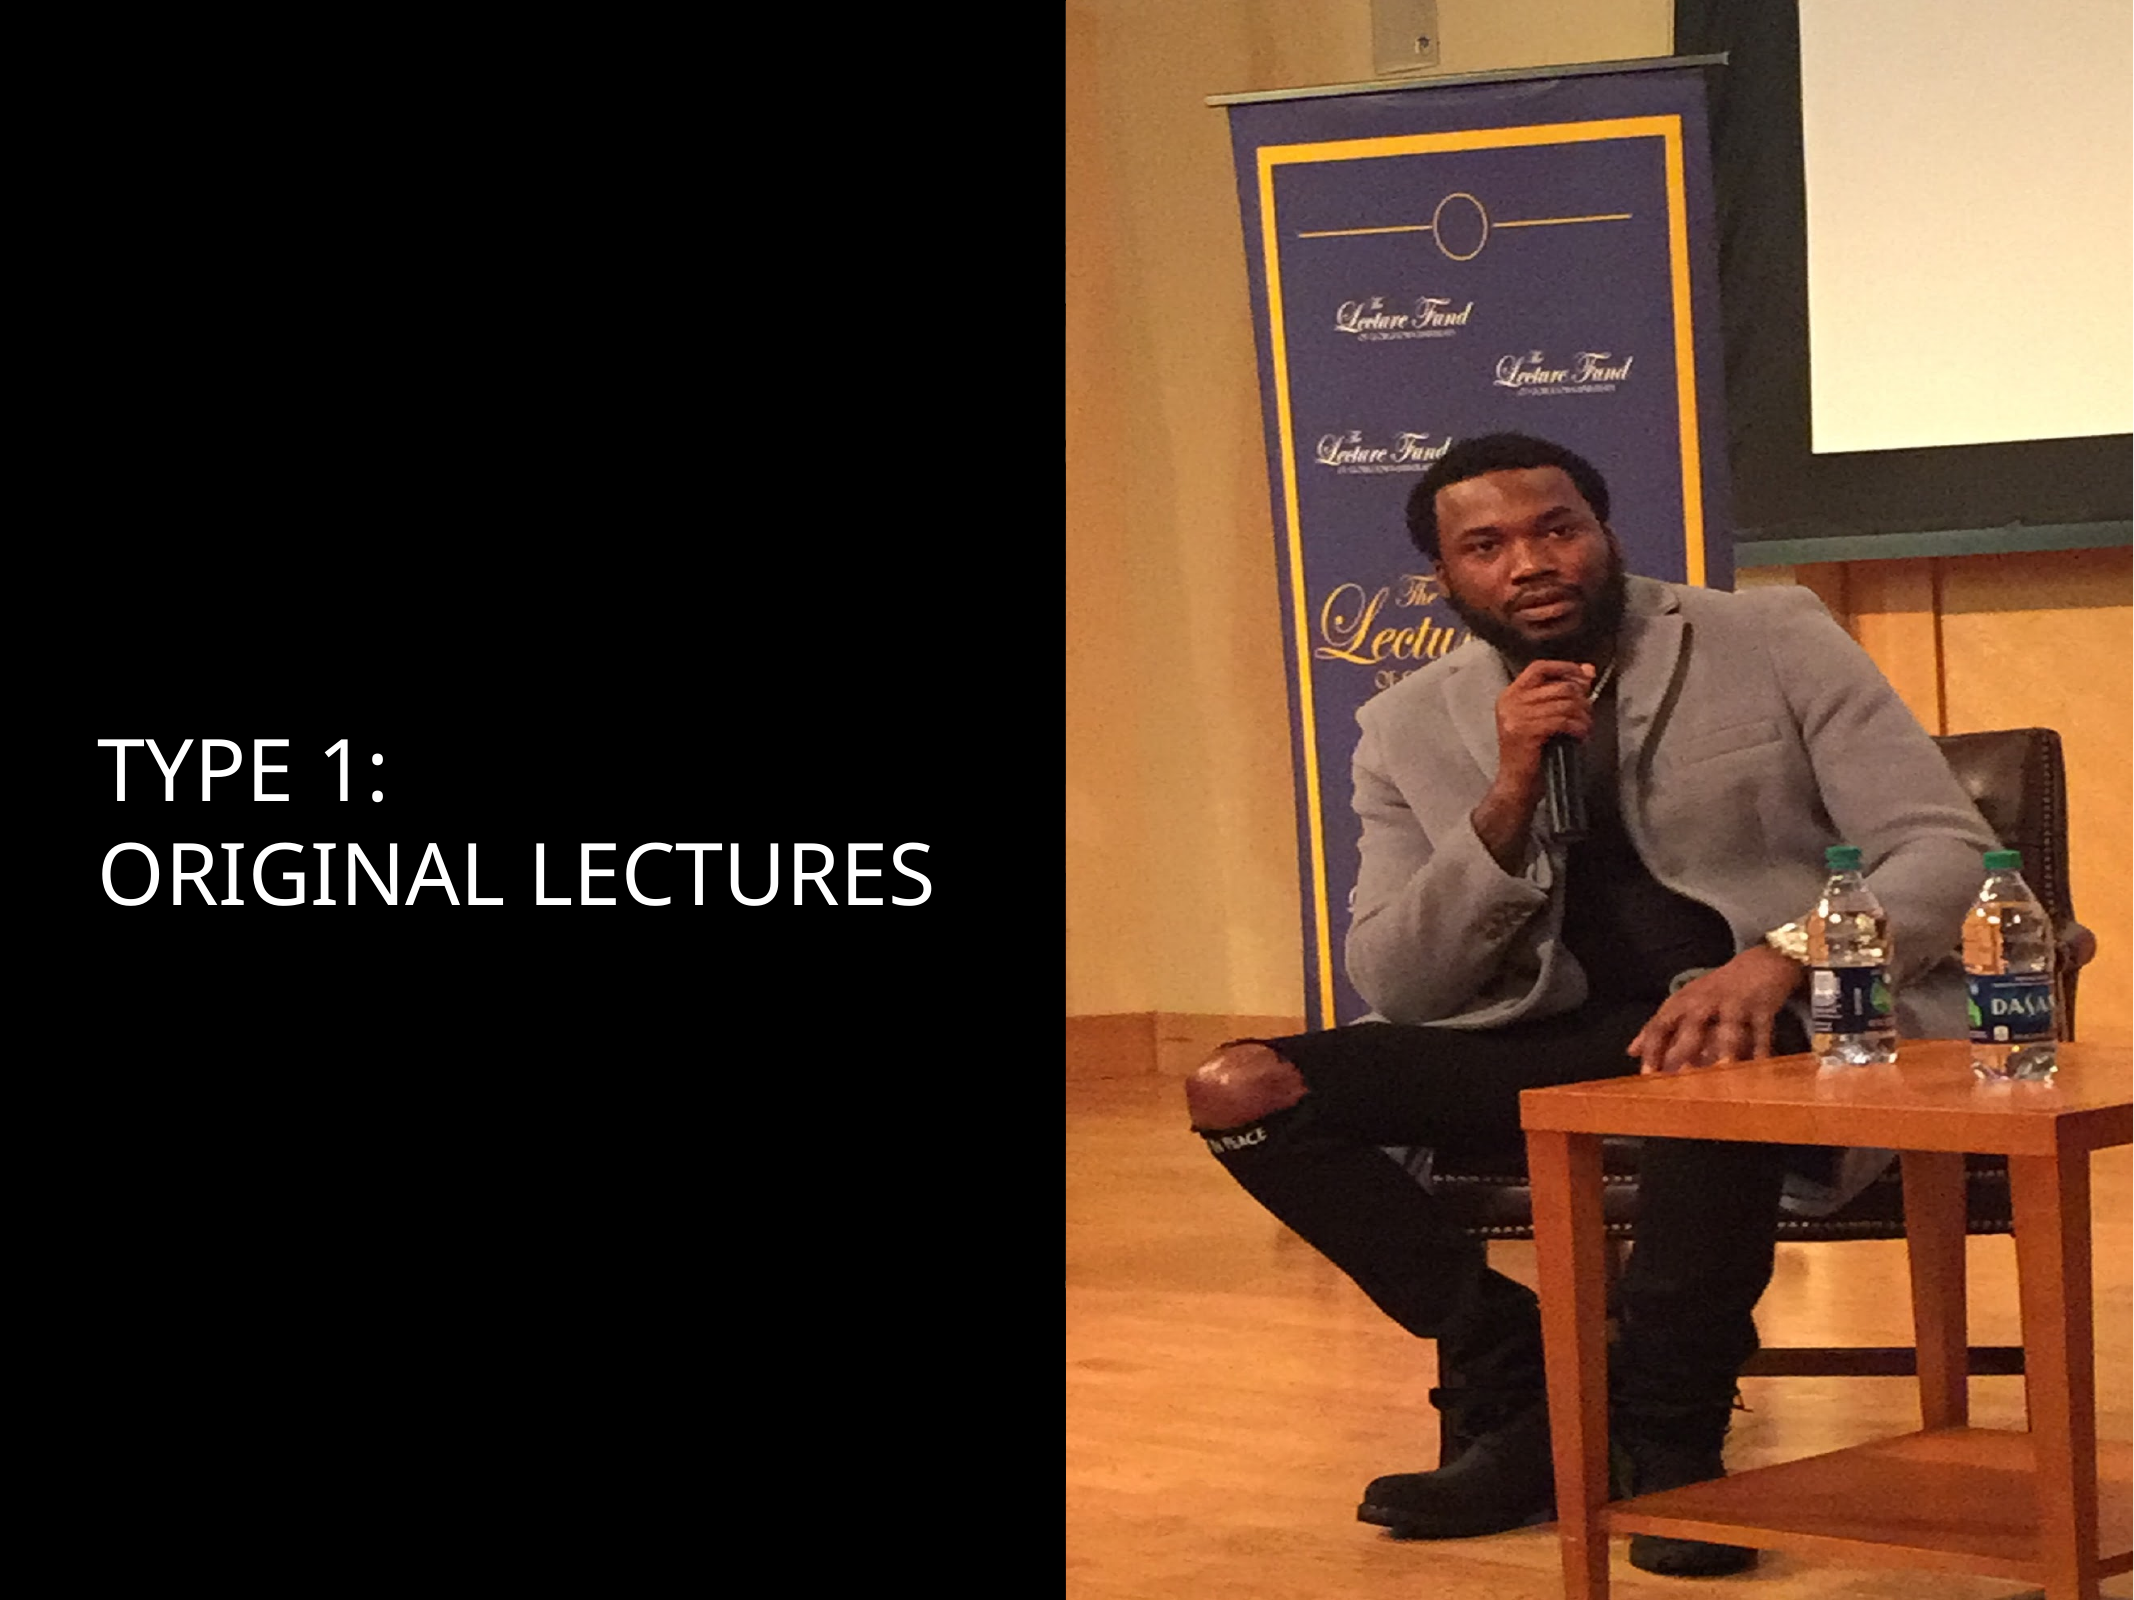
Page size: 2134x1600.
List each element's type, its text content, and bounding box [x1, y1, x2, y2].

title TYPE 1: ORIGINAL LECTURES [89, 707, 978, 1197]
picture [1065, 0, 2134, 1600]
